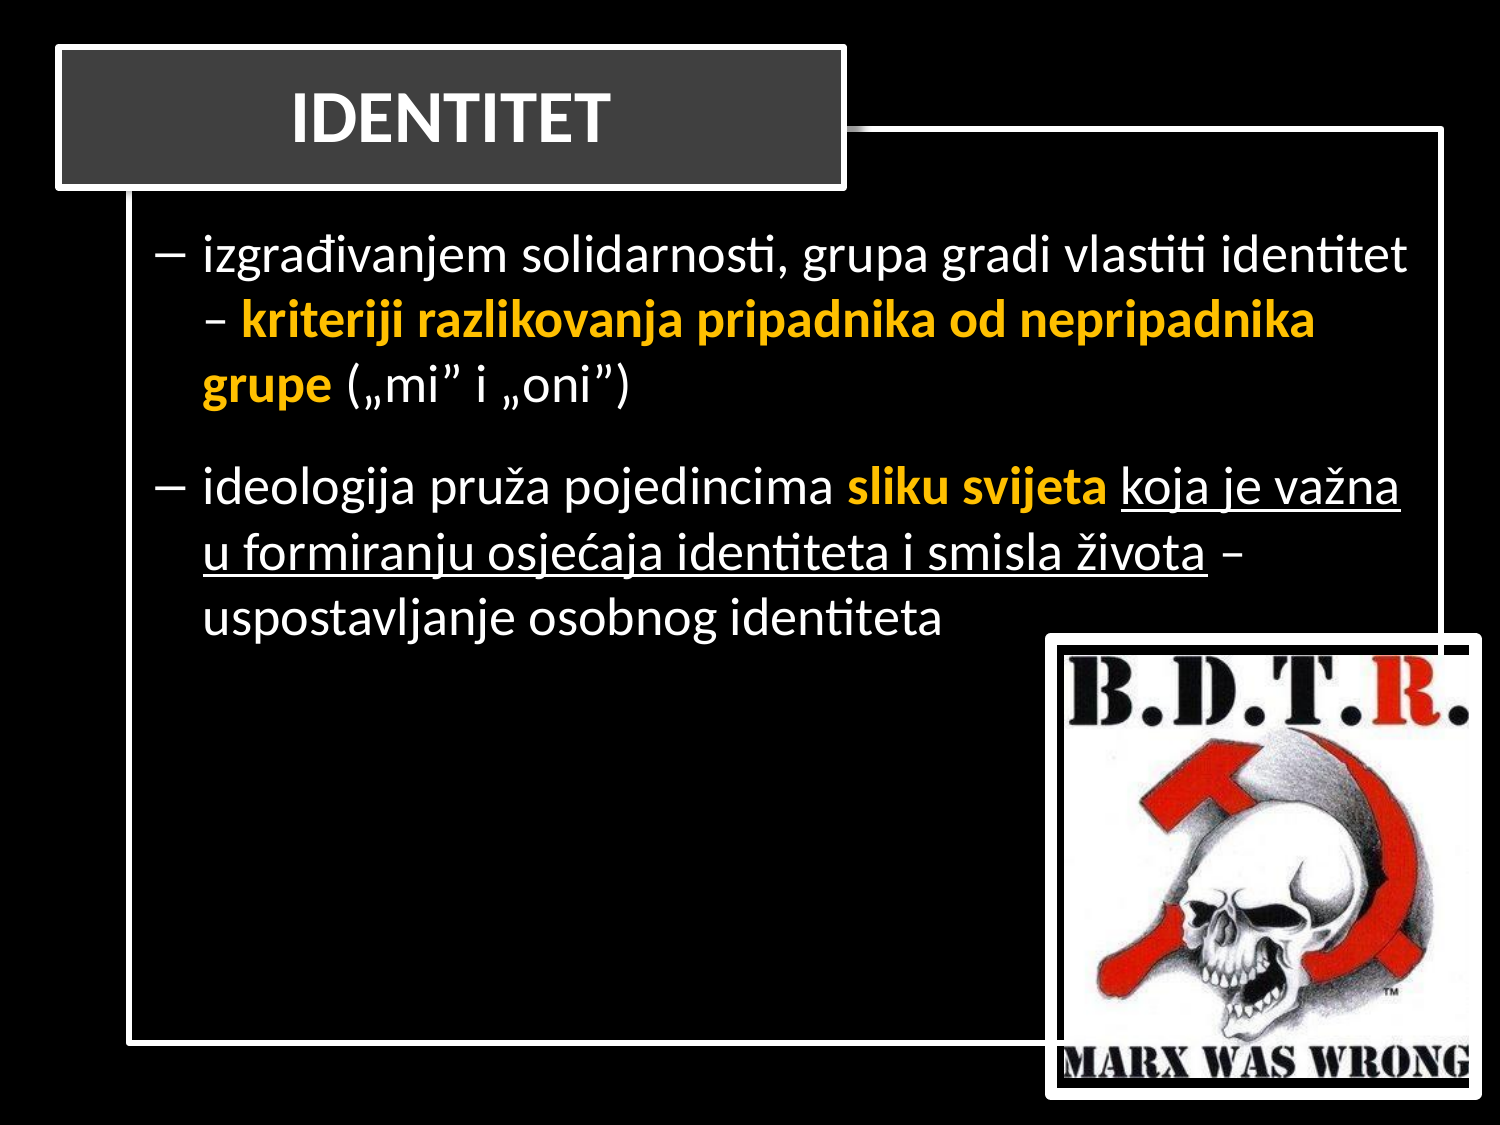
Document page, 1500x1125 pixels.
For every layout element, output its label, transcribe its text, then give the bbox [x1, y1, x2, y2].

picture [1056, 644, 1470, 1088]
text_box [128, 128, 1442, 1043]
text_box IDENTITET [58, 46, 844, 188]
text_box izgrađivanjem solidarnosti, grupa gradi vlastiti identitet – kriteriji razlikovanja pripadnika od nepripadnika grupe („mi” i „oni”) ideologija pruža pojedincima sliku svijeta koja je važna u formiranju osjećaja identiteta i smisla života – uspostavljanje osobnog identiteta [140, 211, 1442, 654]
